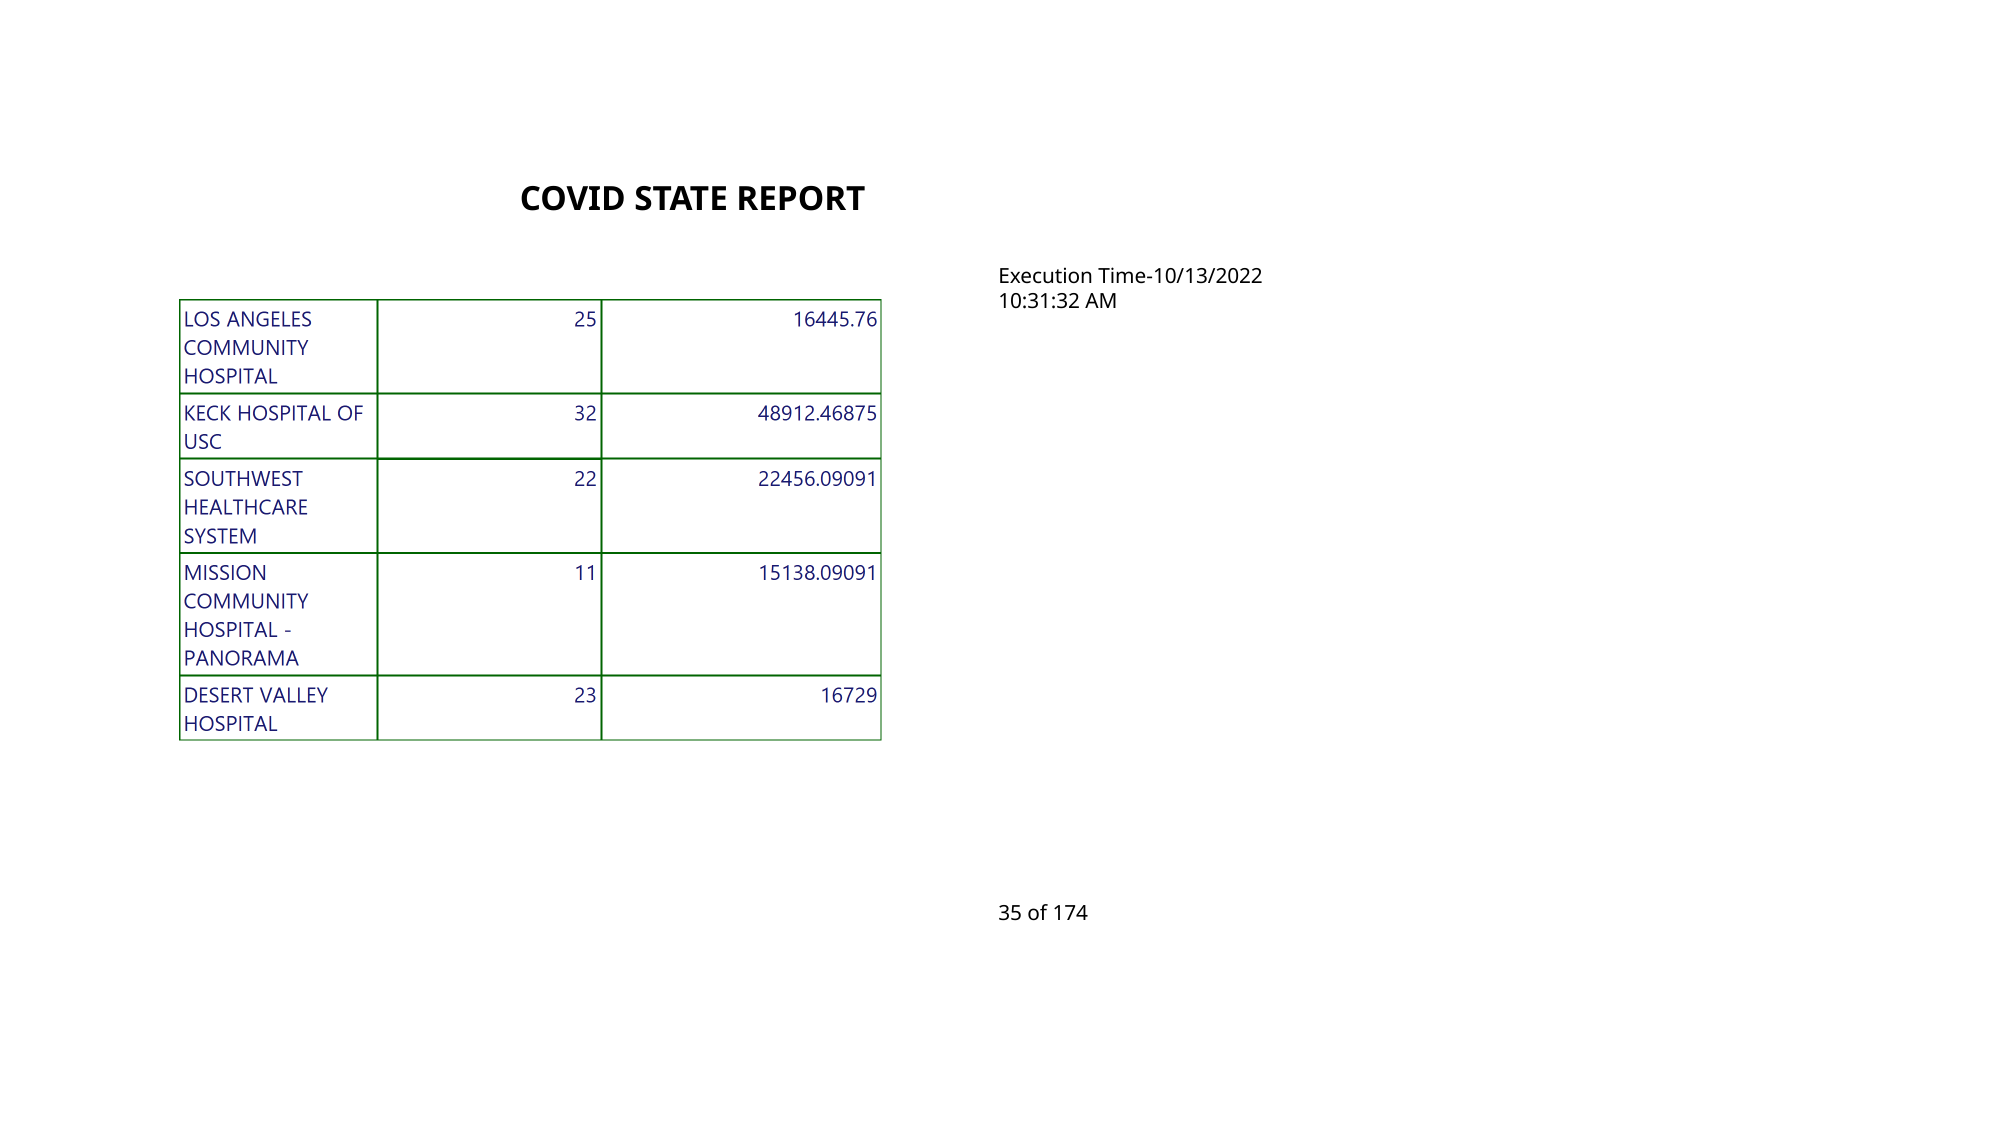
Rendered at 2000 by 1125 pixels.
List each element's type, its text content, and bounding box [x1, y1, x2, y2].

text_box 35 of 174 [994, 895, 1420, 975]
text_box Execution Time-10/13/2022 10:31:32 AM [994, 258, 1349, 300]
picture [179, 299, 882, 741]
text_box COVID STATE REPORT [377, 173, 1009, 241]
